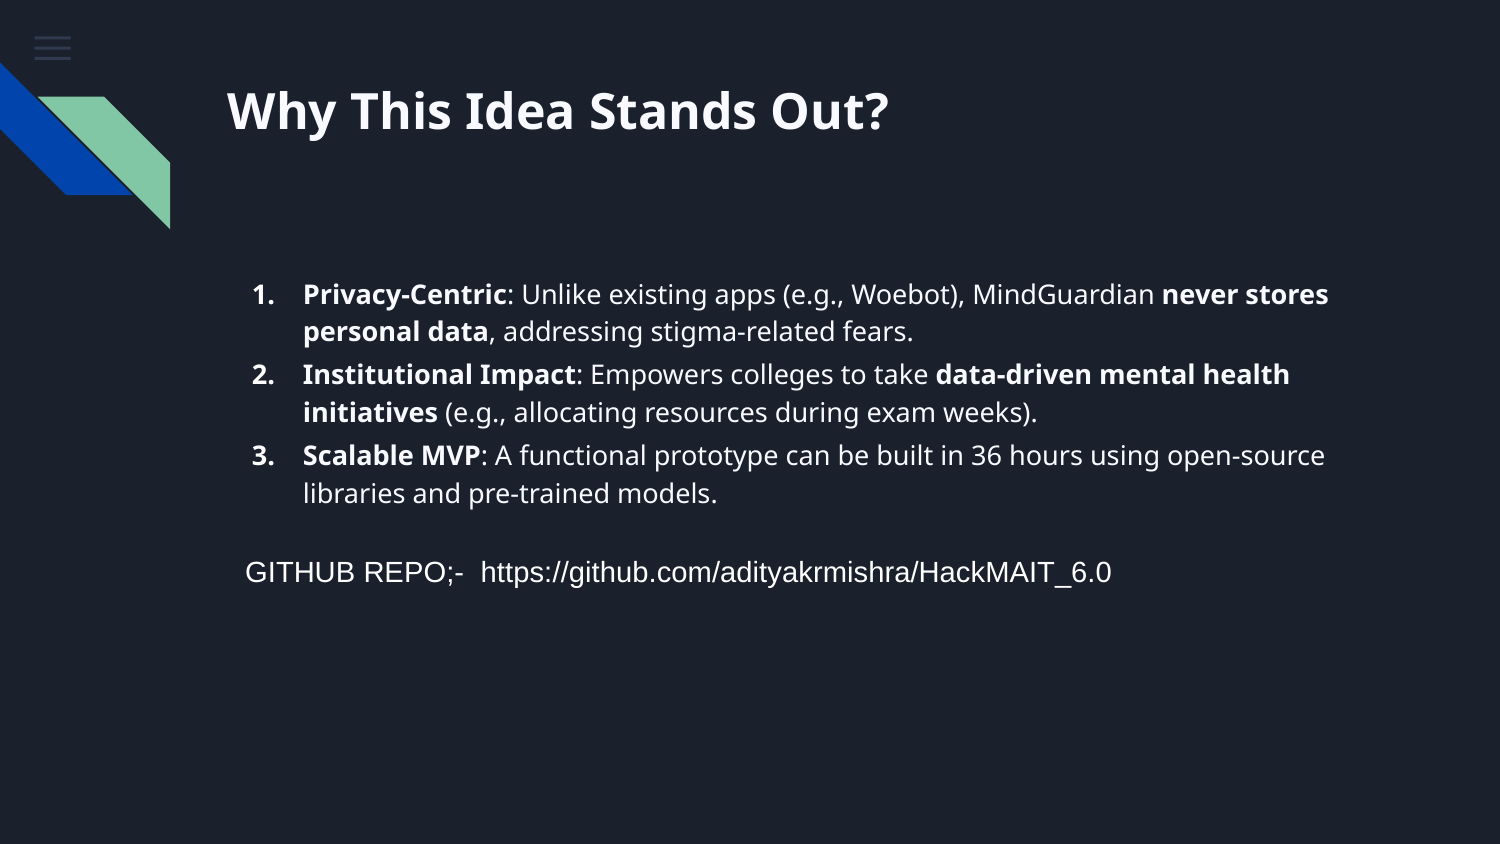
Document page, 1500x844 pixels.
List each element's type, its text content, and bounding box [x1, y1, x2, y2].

list Privacy-Centric: Unlike existing apps (e.g., Woebot), MindGuardian never stores personal data, addressing stigma-related fears. Institutional Impact: Empowers colleges to take data-driven mental health initiatives (e.g., allocating resources during exam weeks). Scalable MVP: A functional prototype can be built in 36 hours using open-source libraries and pre-trained models. [212, 257, 1368, 735]
text_box GITHUB REPO;- https://github.com/adityakrmishra/HackMAIT_6.0 [230, 545, 1241, 596]
title Why This Idea Stands Out? [212, 64, 1368, 215]
